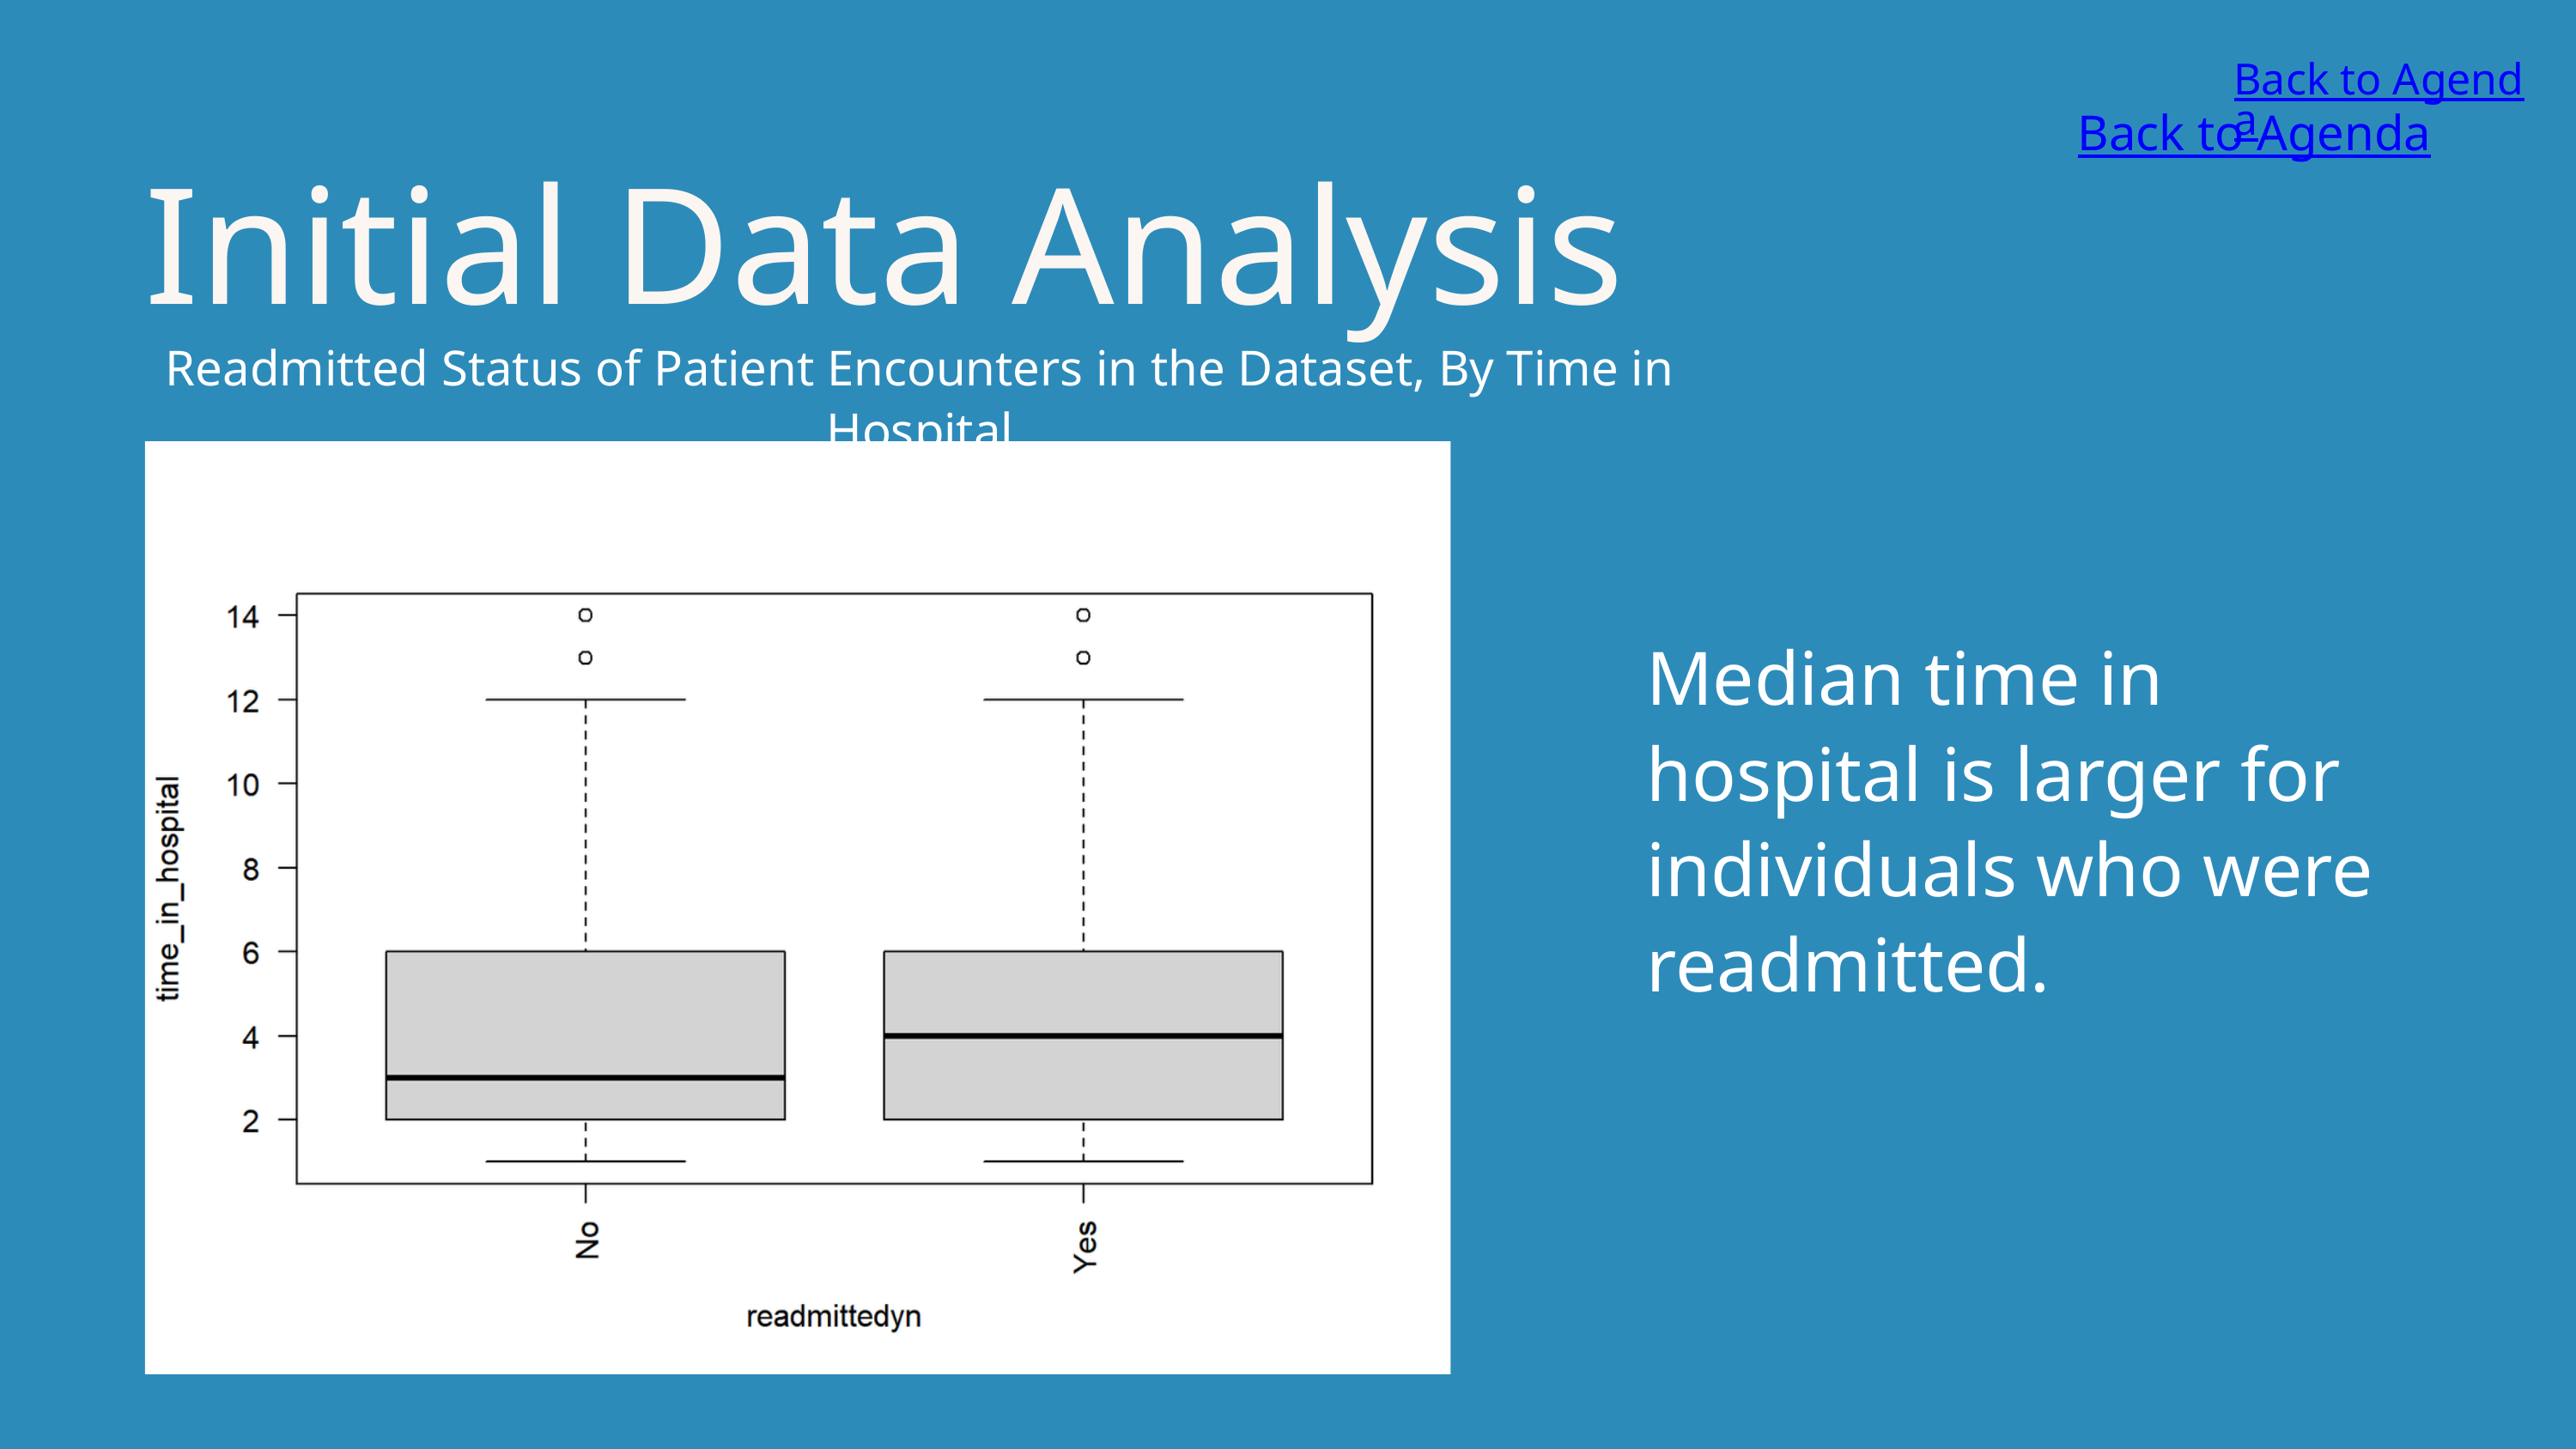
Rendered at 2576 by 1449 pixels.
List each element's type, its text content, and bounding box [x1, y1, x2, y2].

text_box Readmitted Status of Patient Encounters in the Dataset, By Time in Hospital [144, 332, 1695, 458]
text_box Initial Data Analysis [144, 143, 2132, 337]
text_box Back to Agenda [1832, 105, 2432, 168]
text_box [144, 458, 1451, 1374]
text_box Back to Agenda [2233, 54, 2525, 111]
text_box Median time in hospital is larger for individuals who were readmitted. [1646, 624, 2432, 1007]
